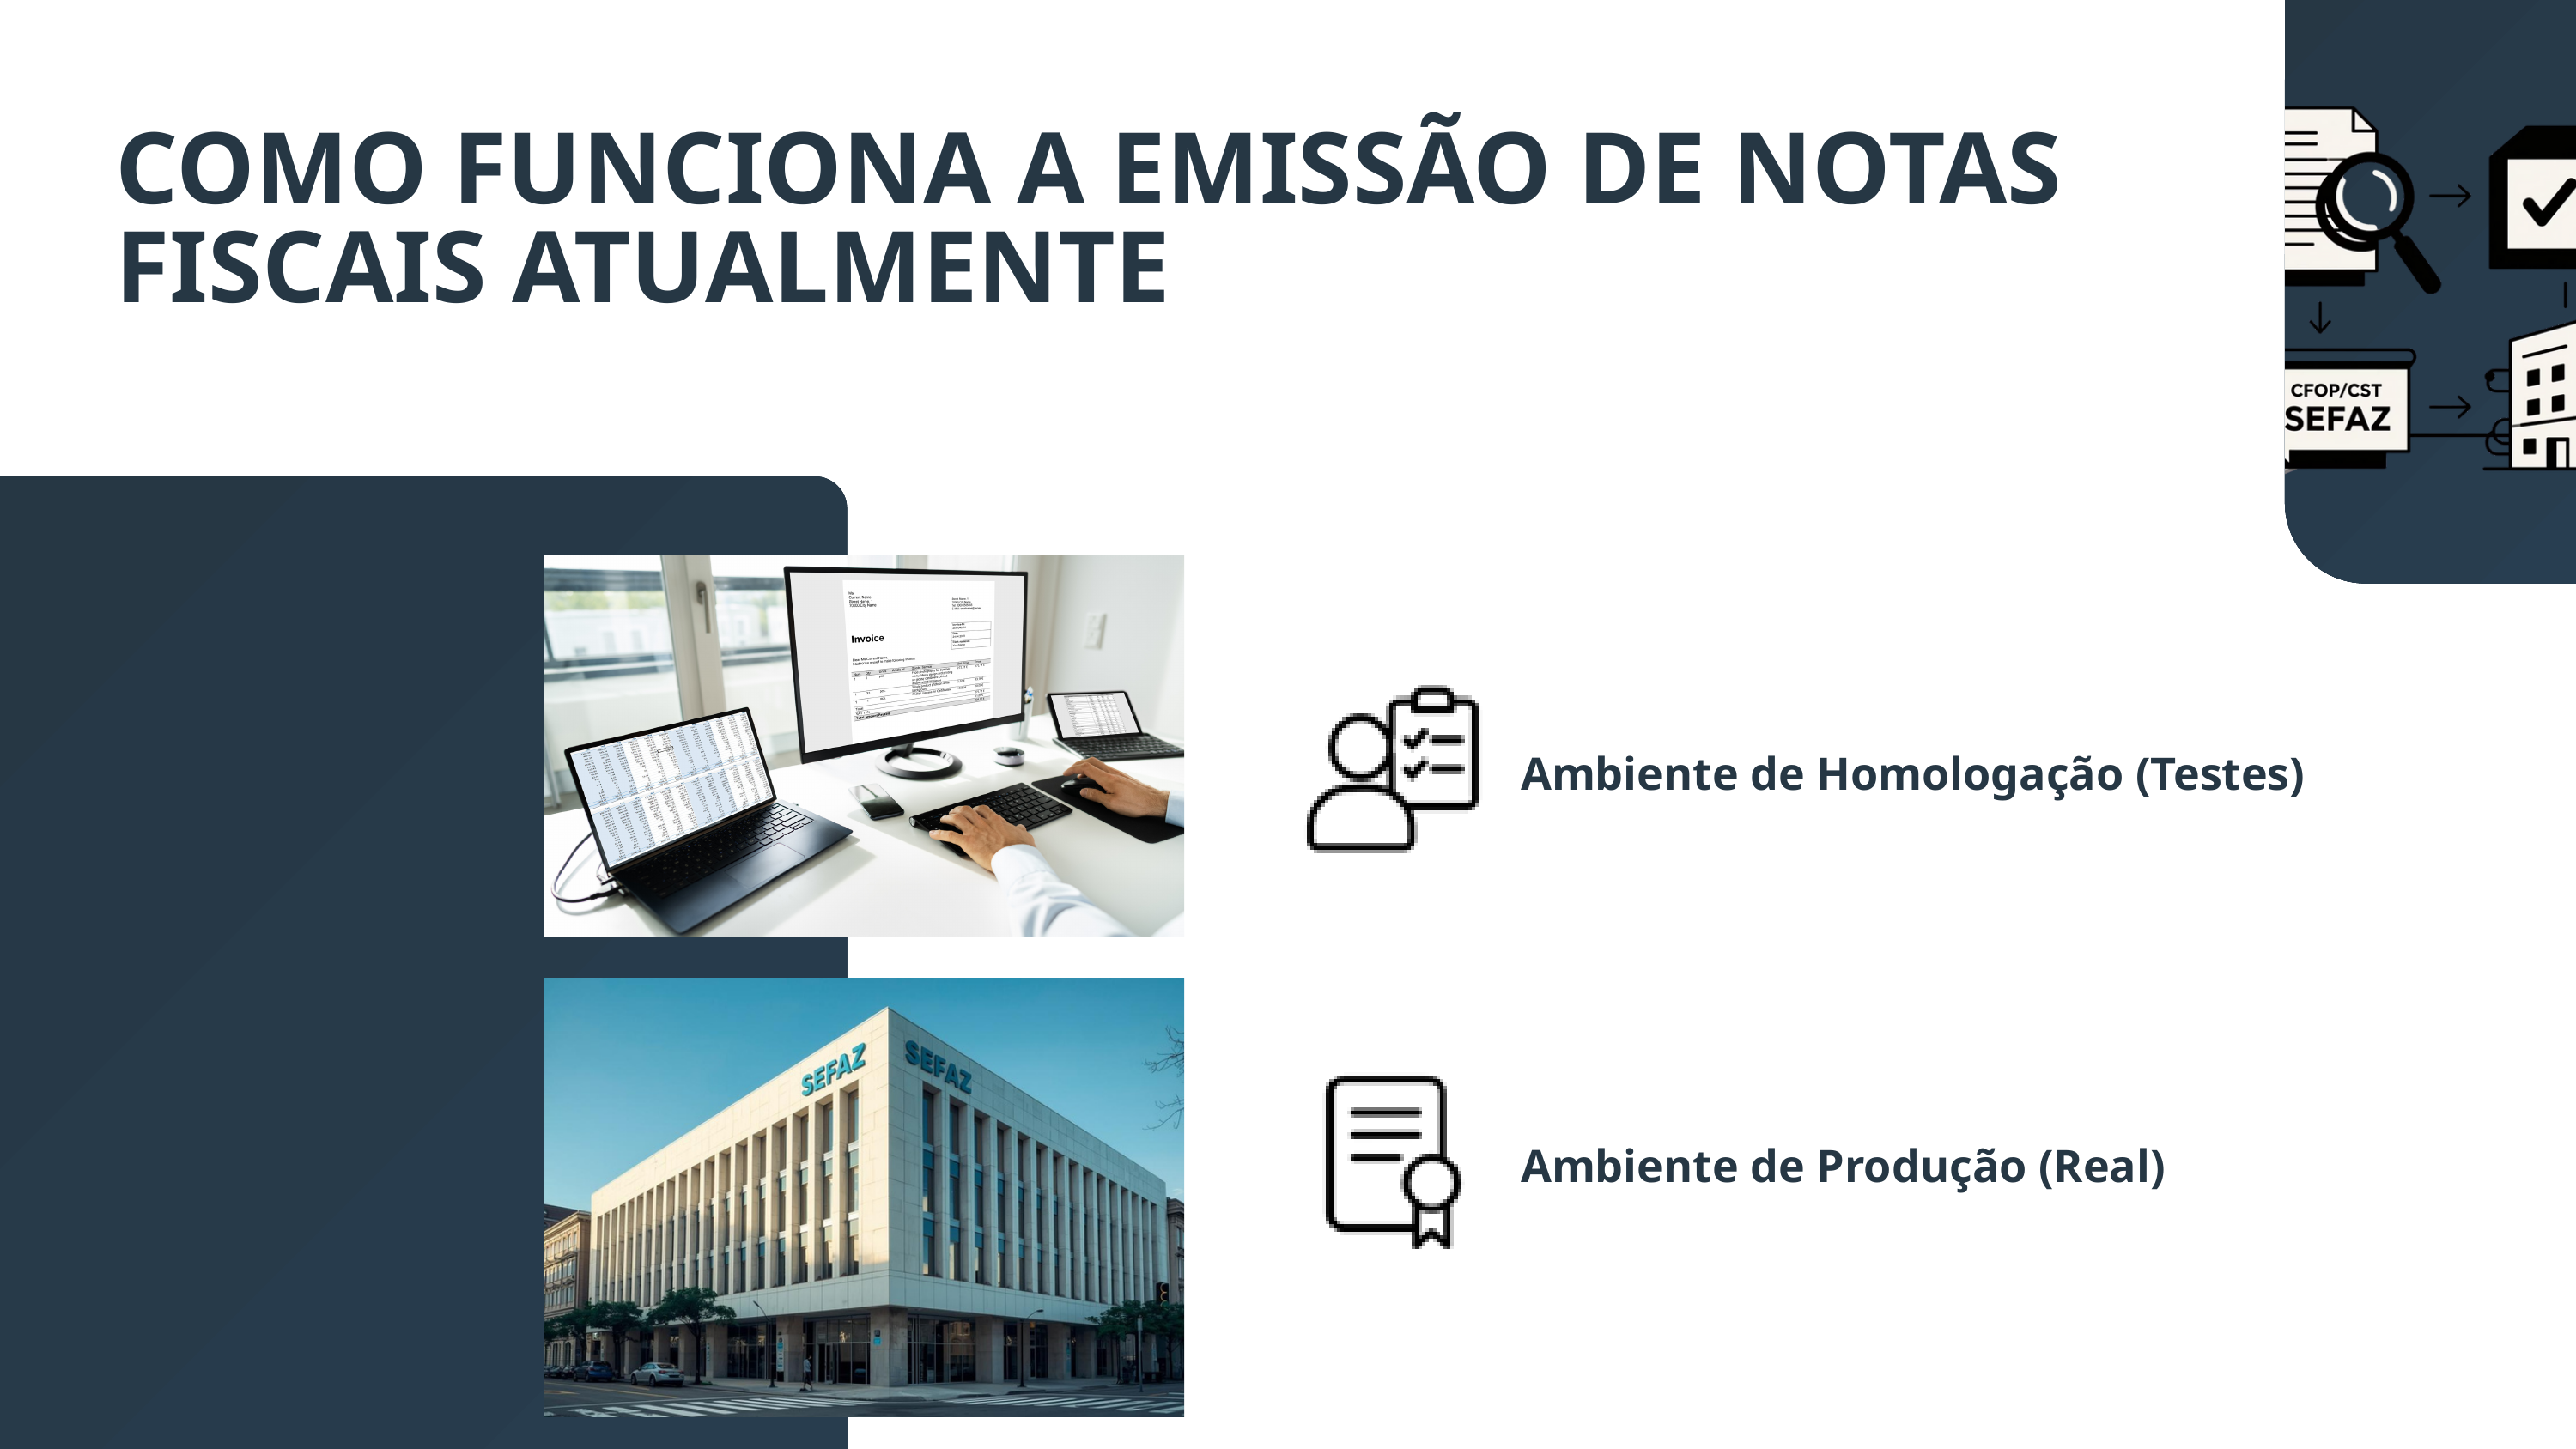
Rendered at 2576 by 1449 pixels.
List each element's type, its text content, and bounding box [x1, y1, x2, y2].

text_box Ambiente de Produção (Real) [1521, 1129, 2252, 1254]
text_box Ambiente de Homologação (Testes) [1521, 737, 2400, 862]
text_box [1305, 1072, 1483, 1253]
text_box COMO FUNCIONA A EMISSÃO DE NOTAS FISCAIS ATUALMENTE [115, 124, 2155, 323]
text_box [0, 476, 848, 1449]
text_box [850, 555, 1185, 937]
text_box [2284, 0, 2576, 584]
text_box [850, 978, 1185, 1417]
text_box [1303, 678, 1483, 861]
